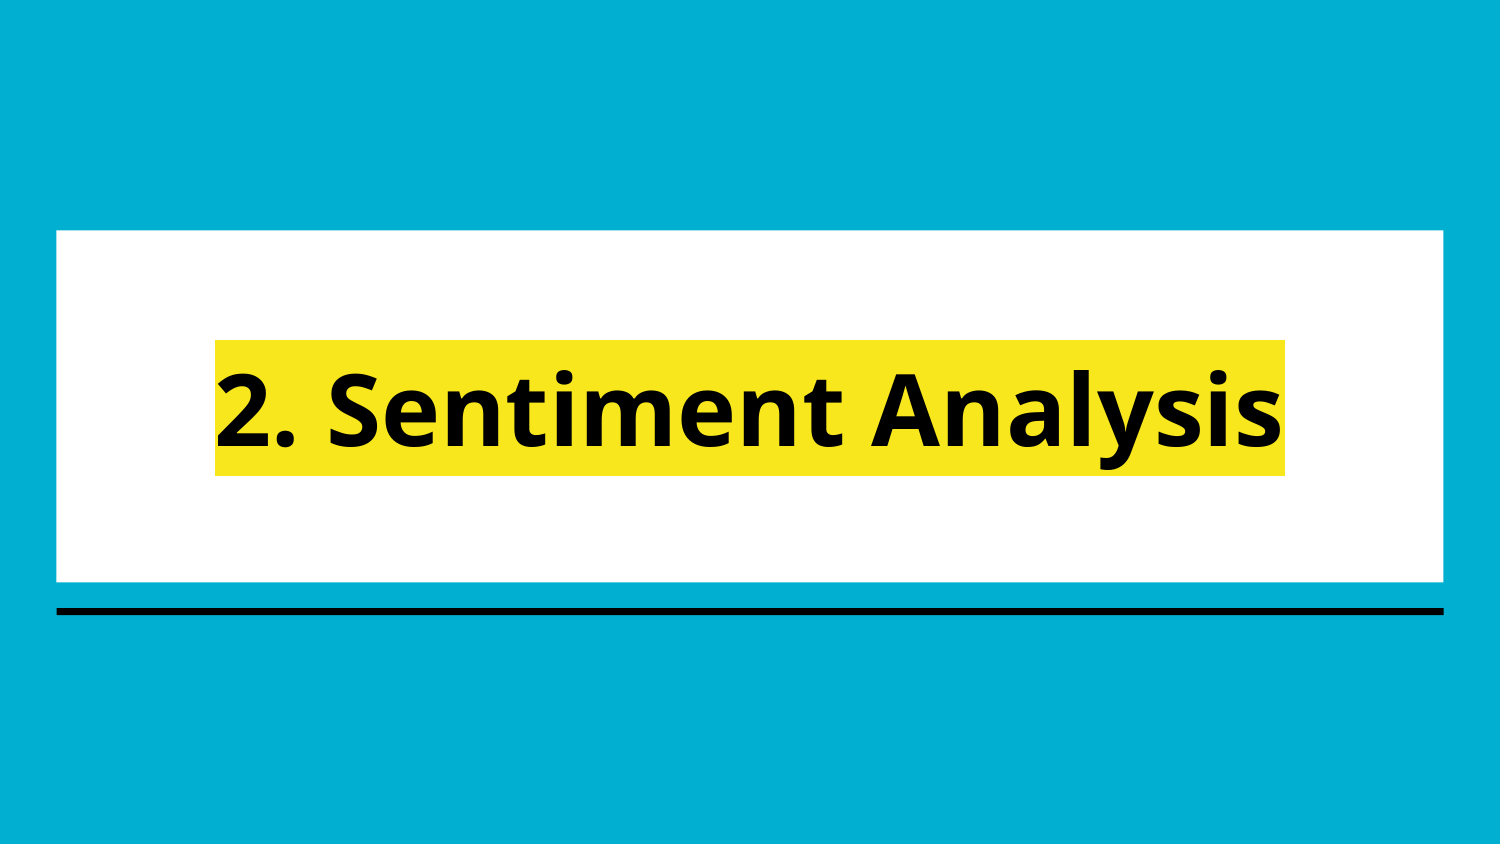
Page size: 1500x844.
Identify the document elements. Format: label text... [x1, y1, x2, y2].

title 2. Sentiment Analysis [56, 230, 1444, 583]
